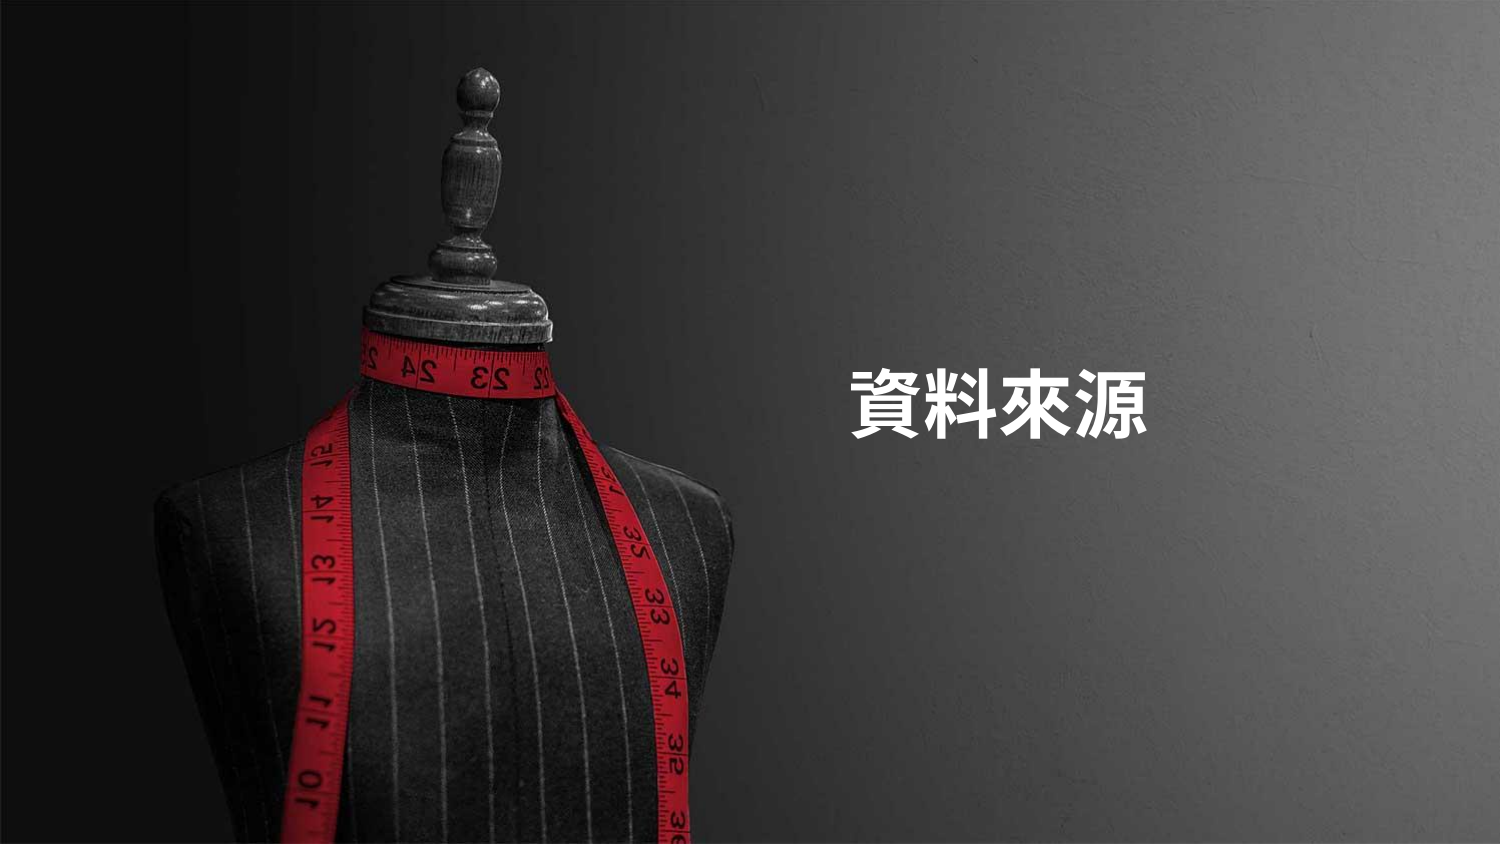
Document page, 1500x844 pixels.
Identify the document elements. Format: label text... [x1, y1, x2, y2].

picture [0, 0, 1500, 844]
text_box 資料來源 [837, 352, 1425, 454]
